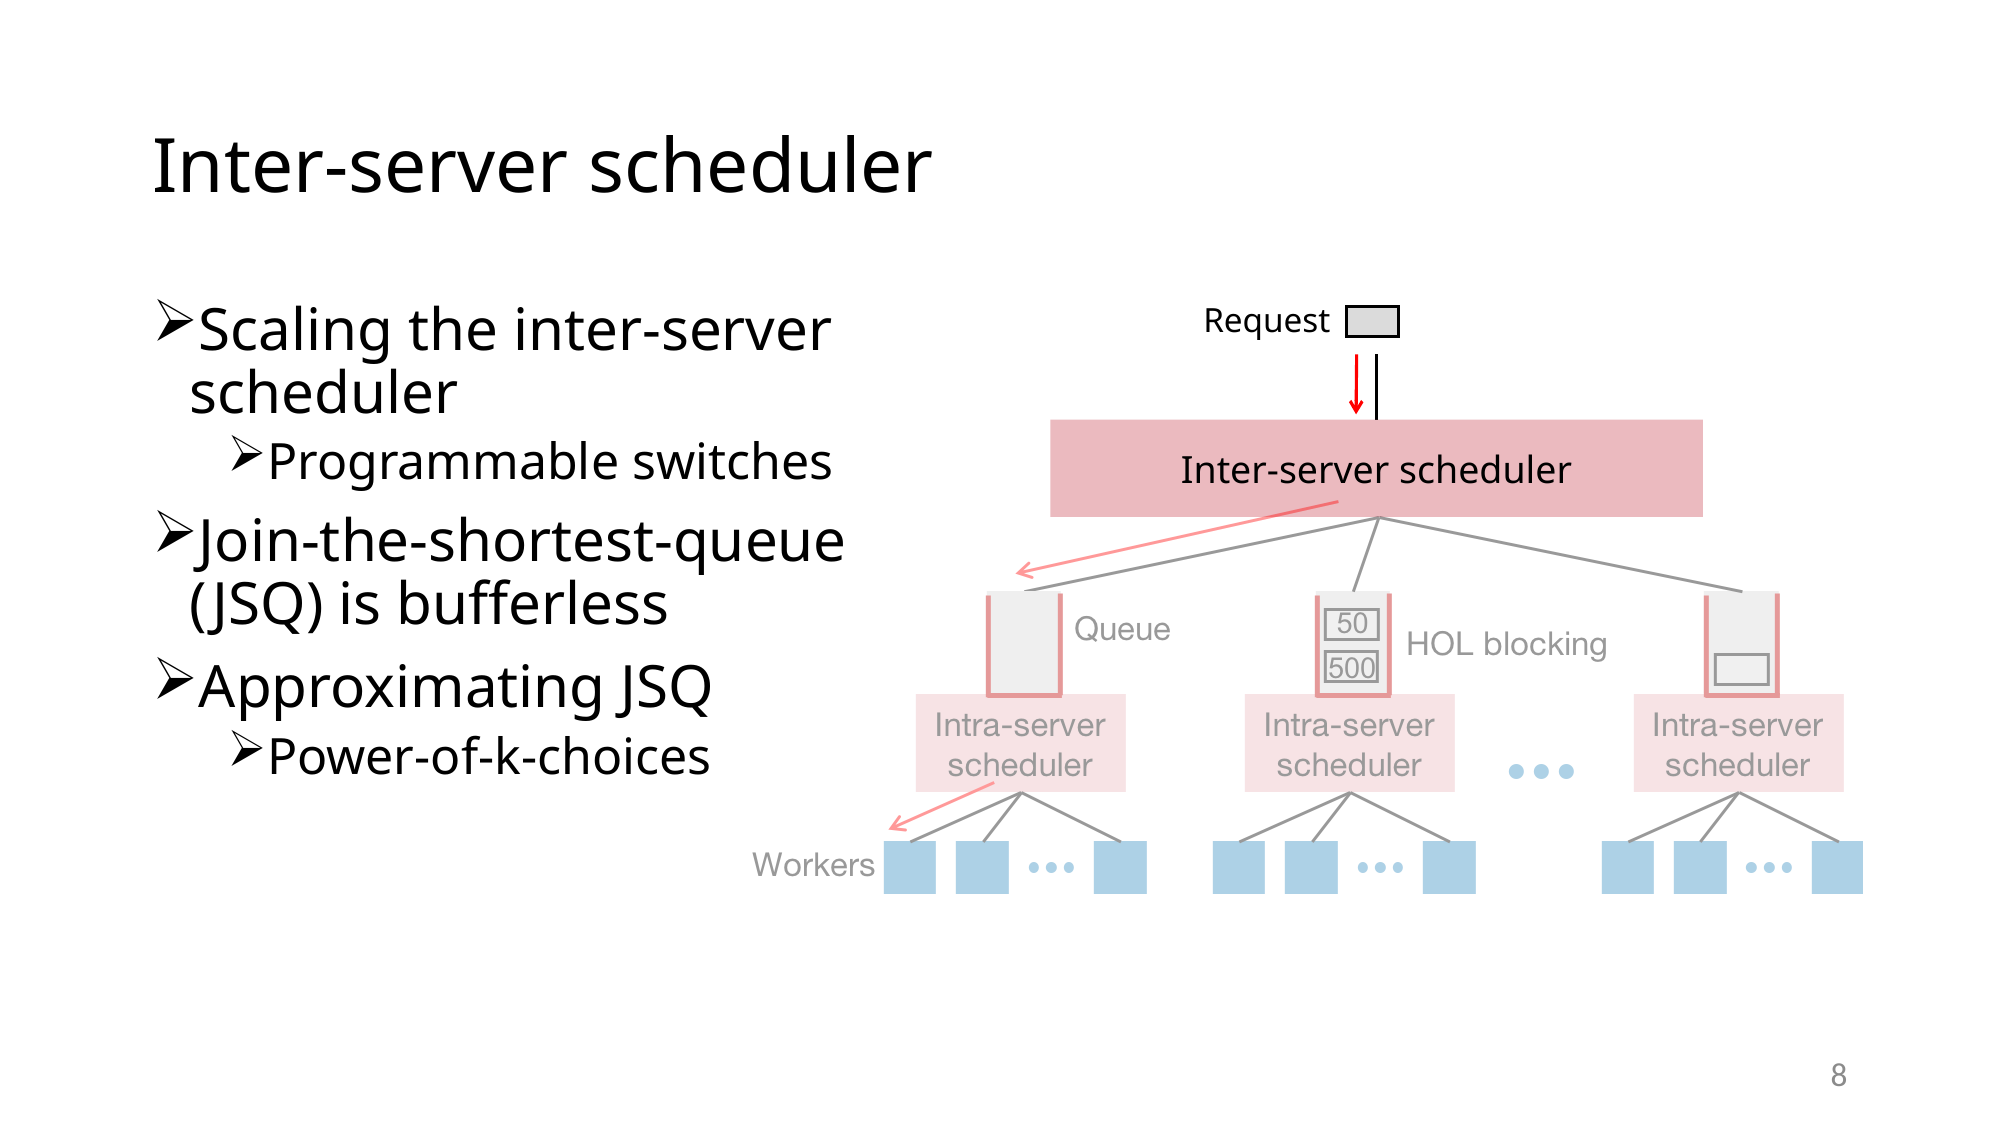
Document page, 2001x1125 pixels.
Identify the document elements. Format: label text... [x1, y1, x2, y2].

slide_number 8 [1412, 1042, 1863, 1103]
text_box Inter-server scheduler [1049, 418, 1704, 500]
text_box Request [1188, 292, 1355, 347]
text_box [1355, 305, 1400, 337]
picture [731, 500, 1863, 901]
title Inter-server scheduler [137, 59, 1863, 278]
list Scaling the inter-server scheduler Programmable switches Join-the-shortest-queue (JSQ) is bufferless Approximating JSQ Power-of-k-choices [137, 292, 946, 1007]
